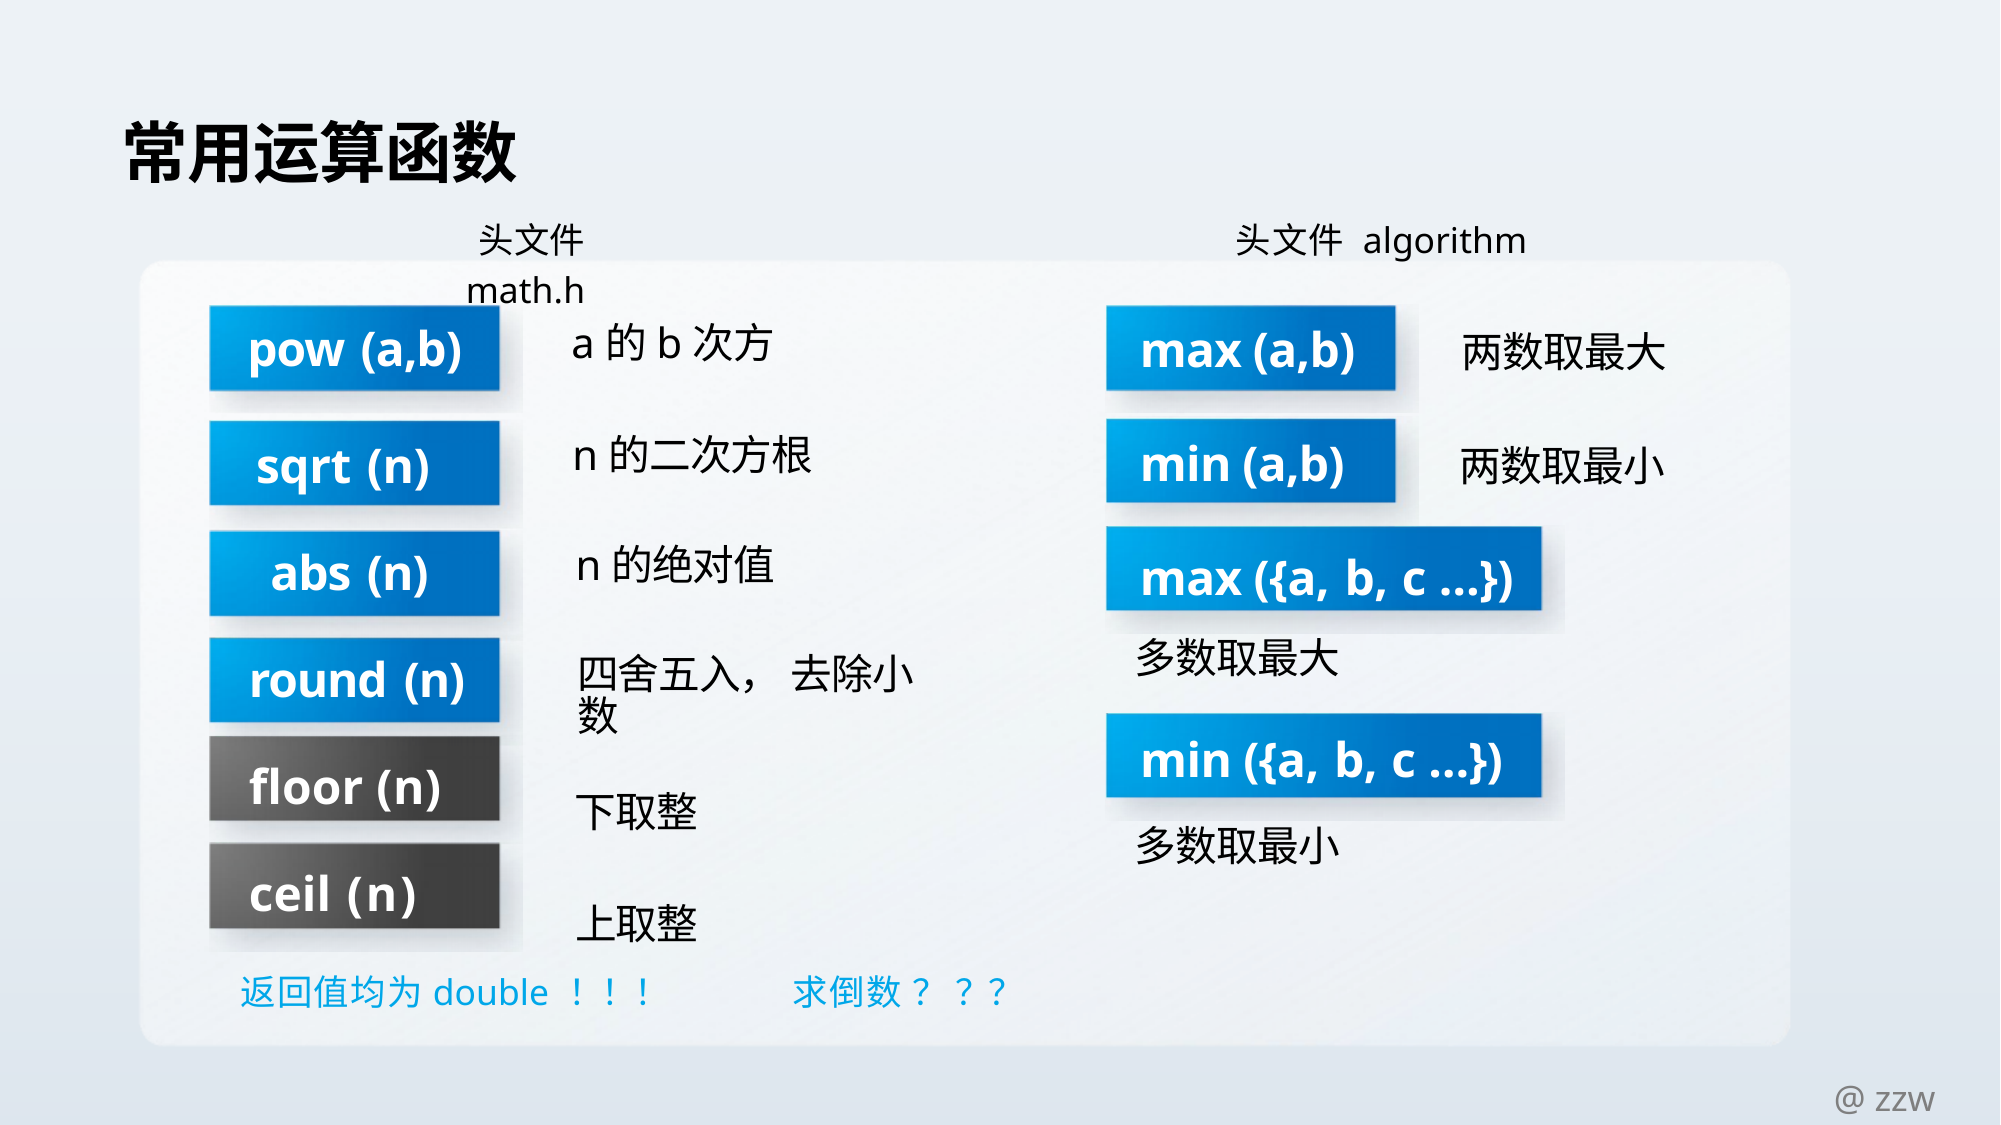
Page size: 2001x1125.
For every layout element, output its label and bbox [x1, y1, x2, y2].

text_box [1104, 712, 1565, 821]
text_box [208, 304, 523, 952]
picture [0, 0, 2000, 1125]
